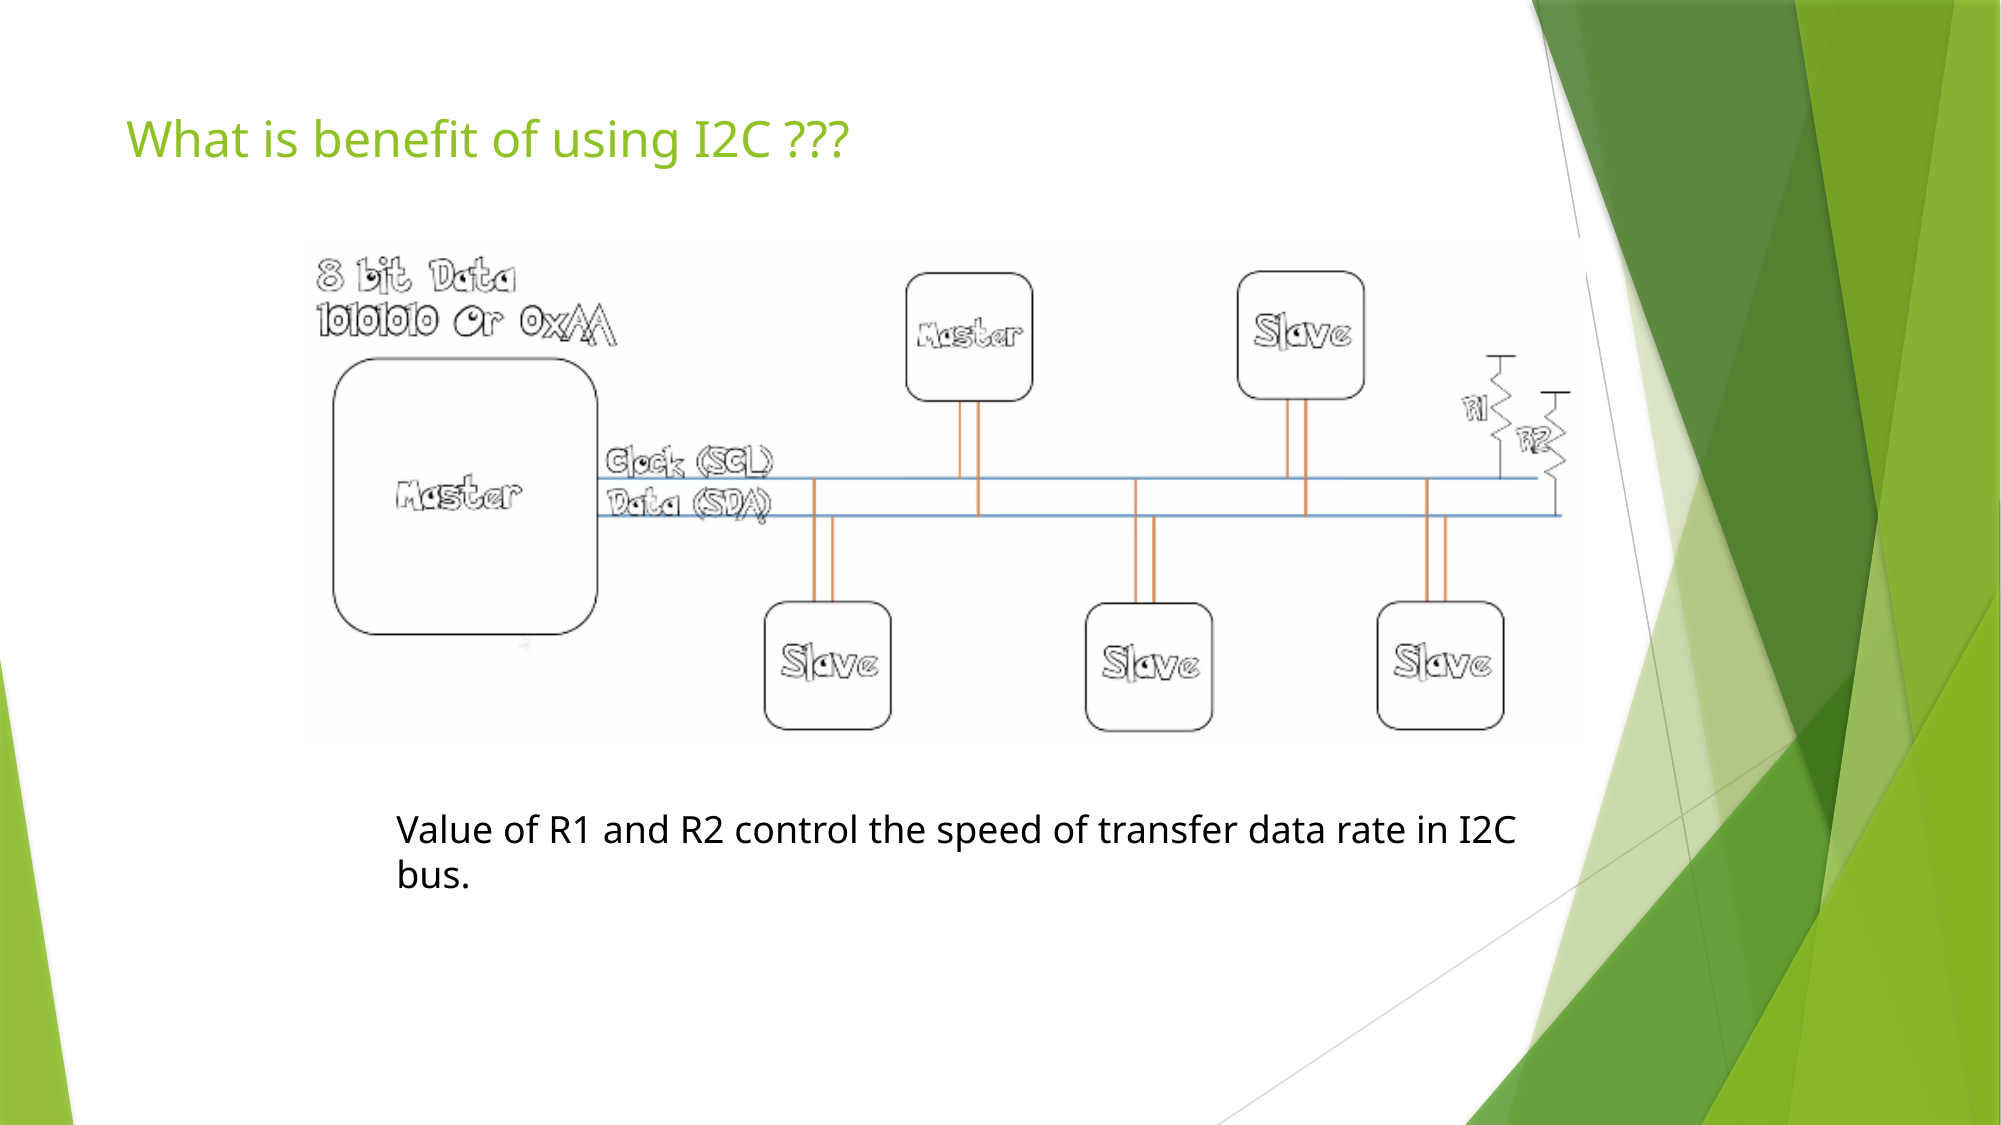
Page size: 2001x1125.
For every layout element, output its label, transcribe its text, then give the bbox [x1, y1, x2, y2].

title What is benefit of using I2C ??? [111, 99, 1522, 188]
picture [299, 238, 1586, 749]
text_box Value of R1 and R2 control the speed of transfer data rate in I2C bus. [381, 798, 1615, 904]
